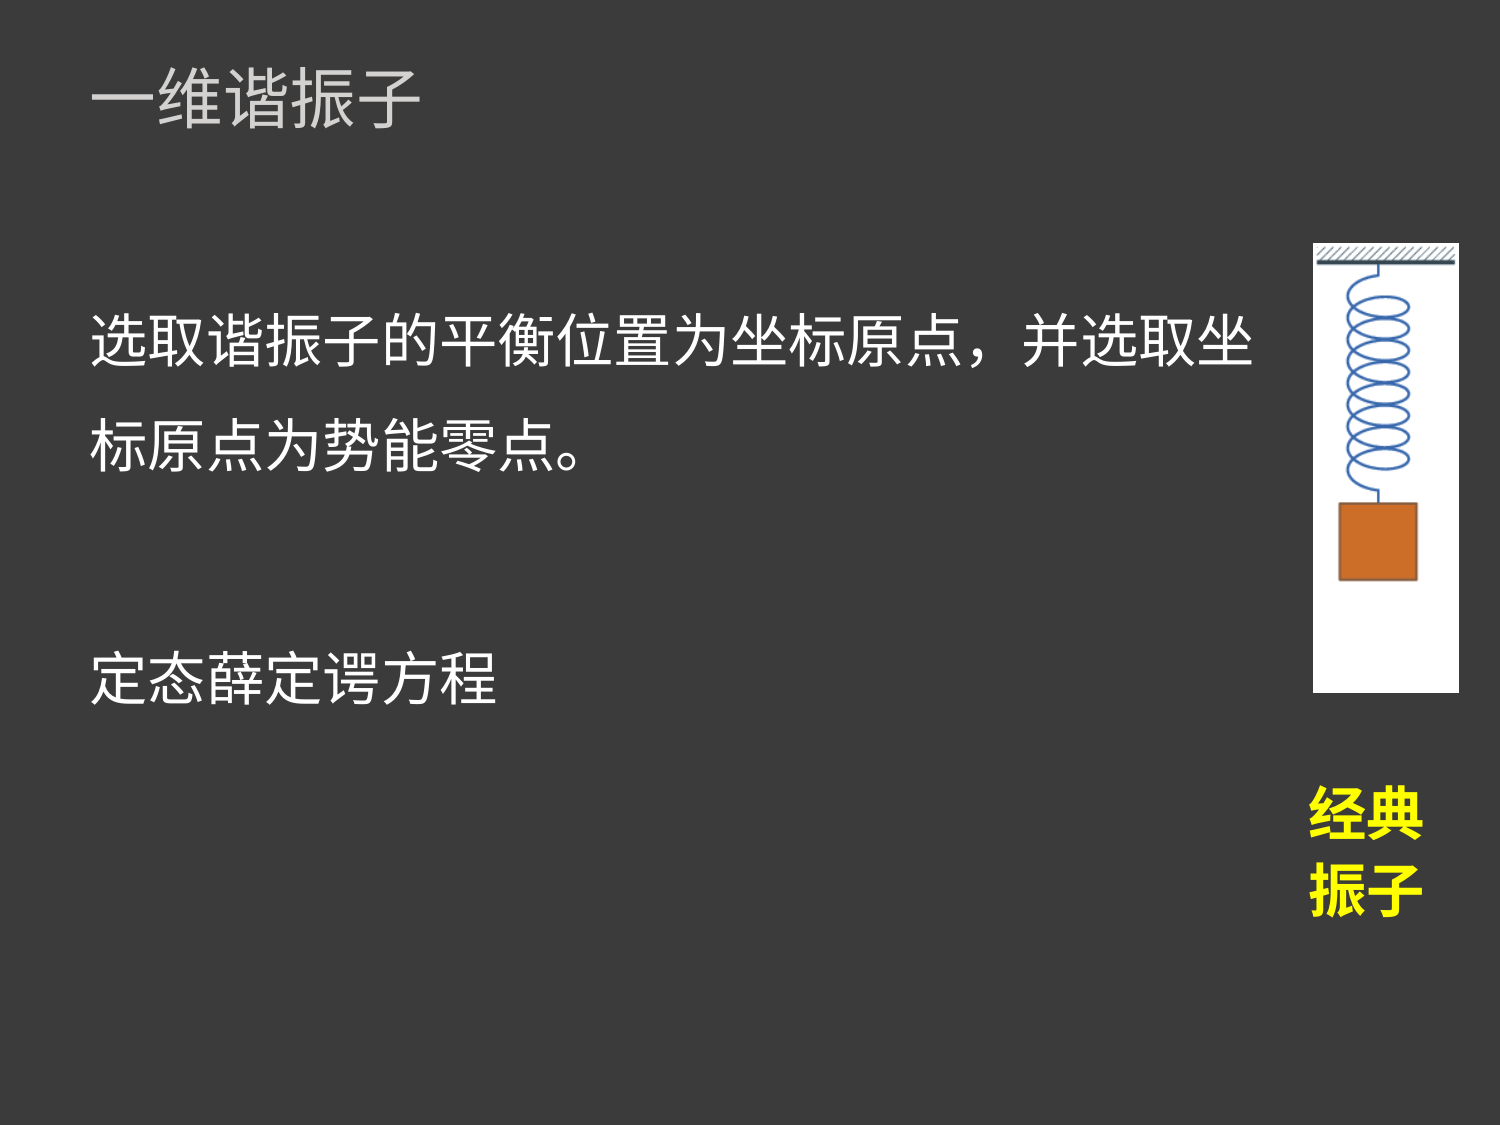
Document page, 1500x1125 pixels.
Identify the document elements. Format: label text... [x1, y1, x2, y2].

title 一维谐振子 [75, 45, 1425, 149]
text_box 经典振子 [1293, 763, 1483, 932]
picture [1312, 243, 1459, 693]
